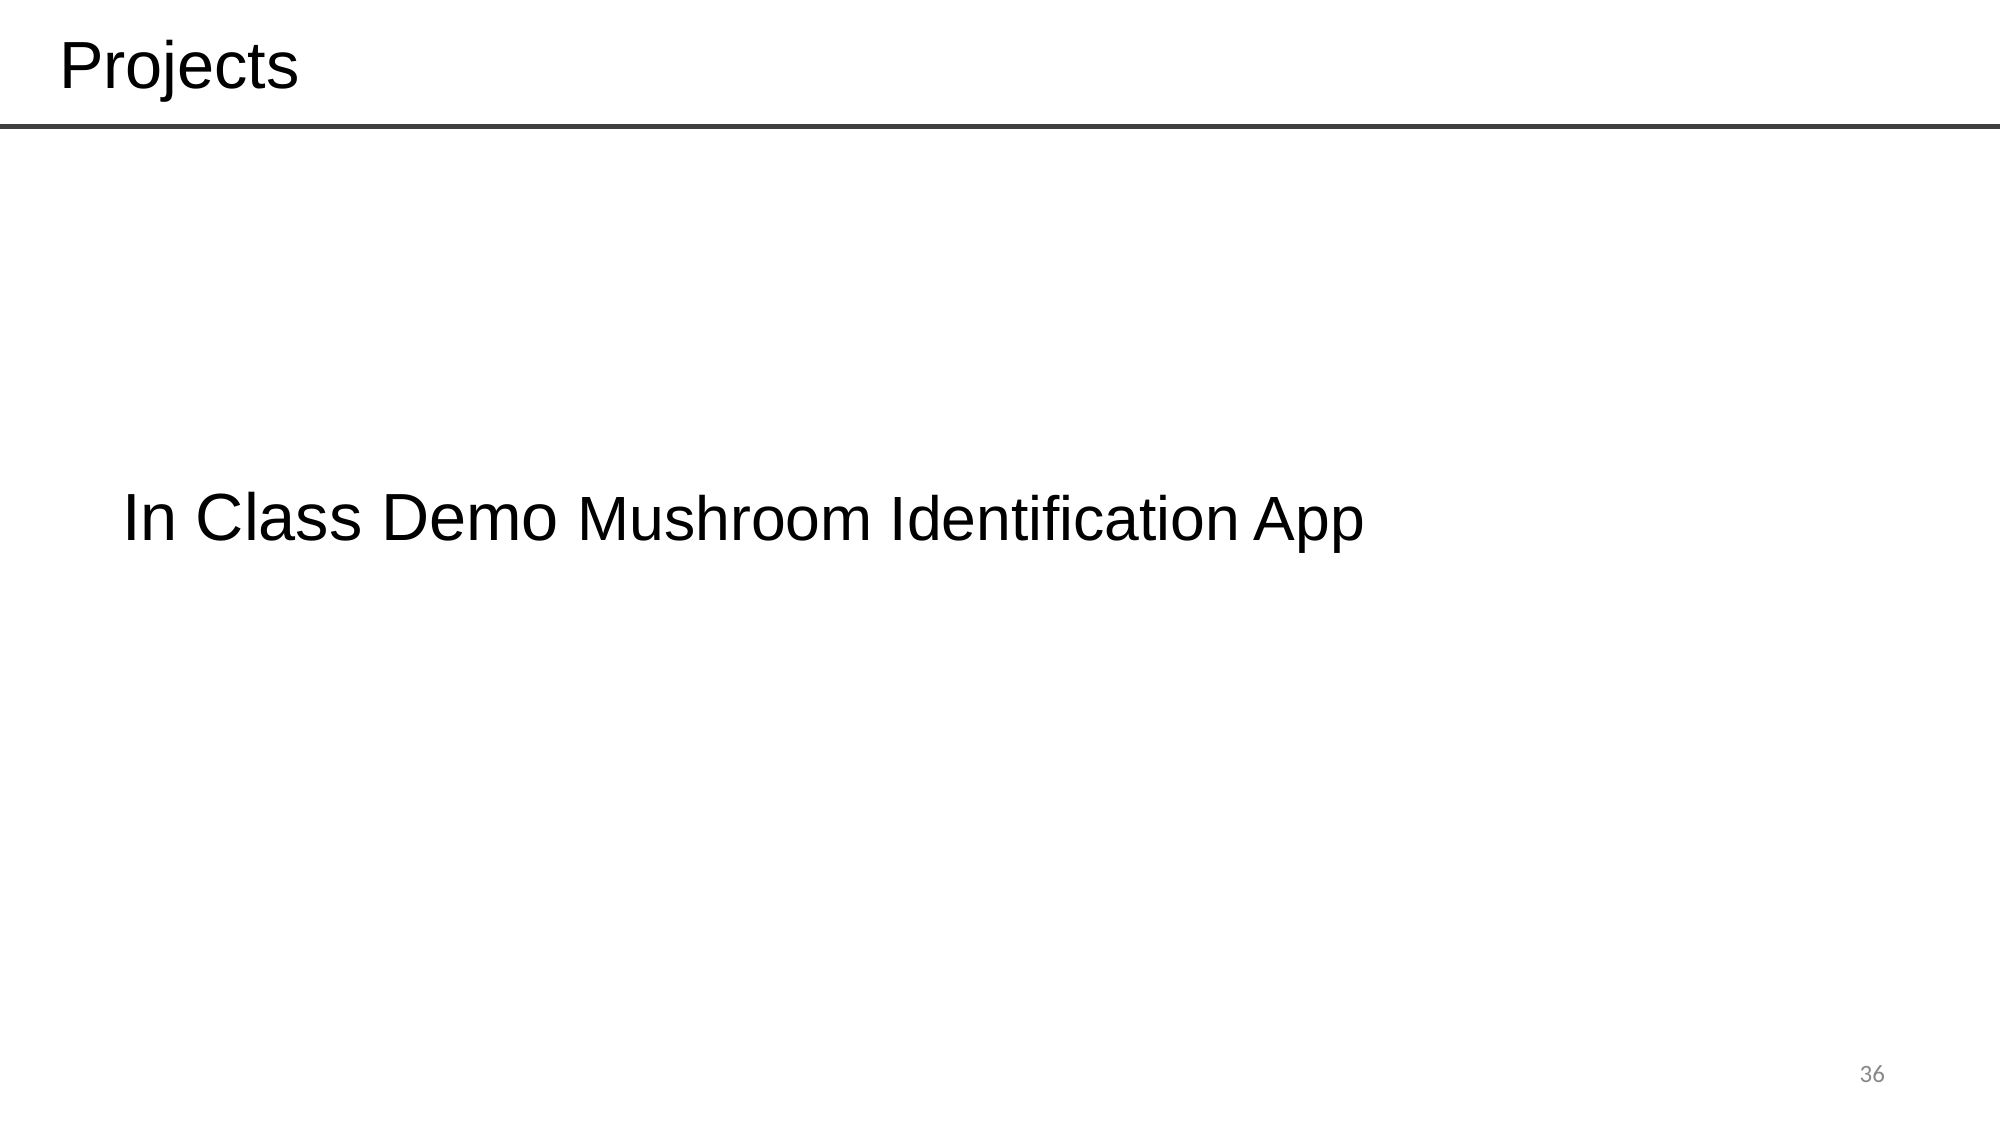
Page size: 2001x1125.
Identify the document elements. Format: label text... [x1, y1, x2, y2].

slide_number 36 [1433, 1042, 1900, 1103]
list In Class Demo Mushroom Identification App [107, 454, 1833, 607]
title Projects [44, 14, 1813, 127]
